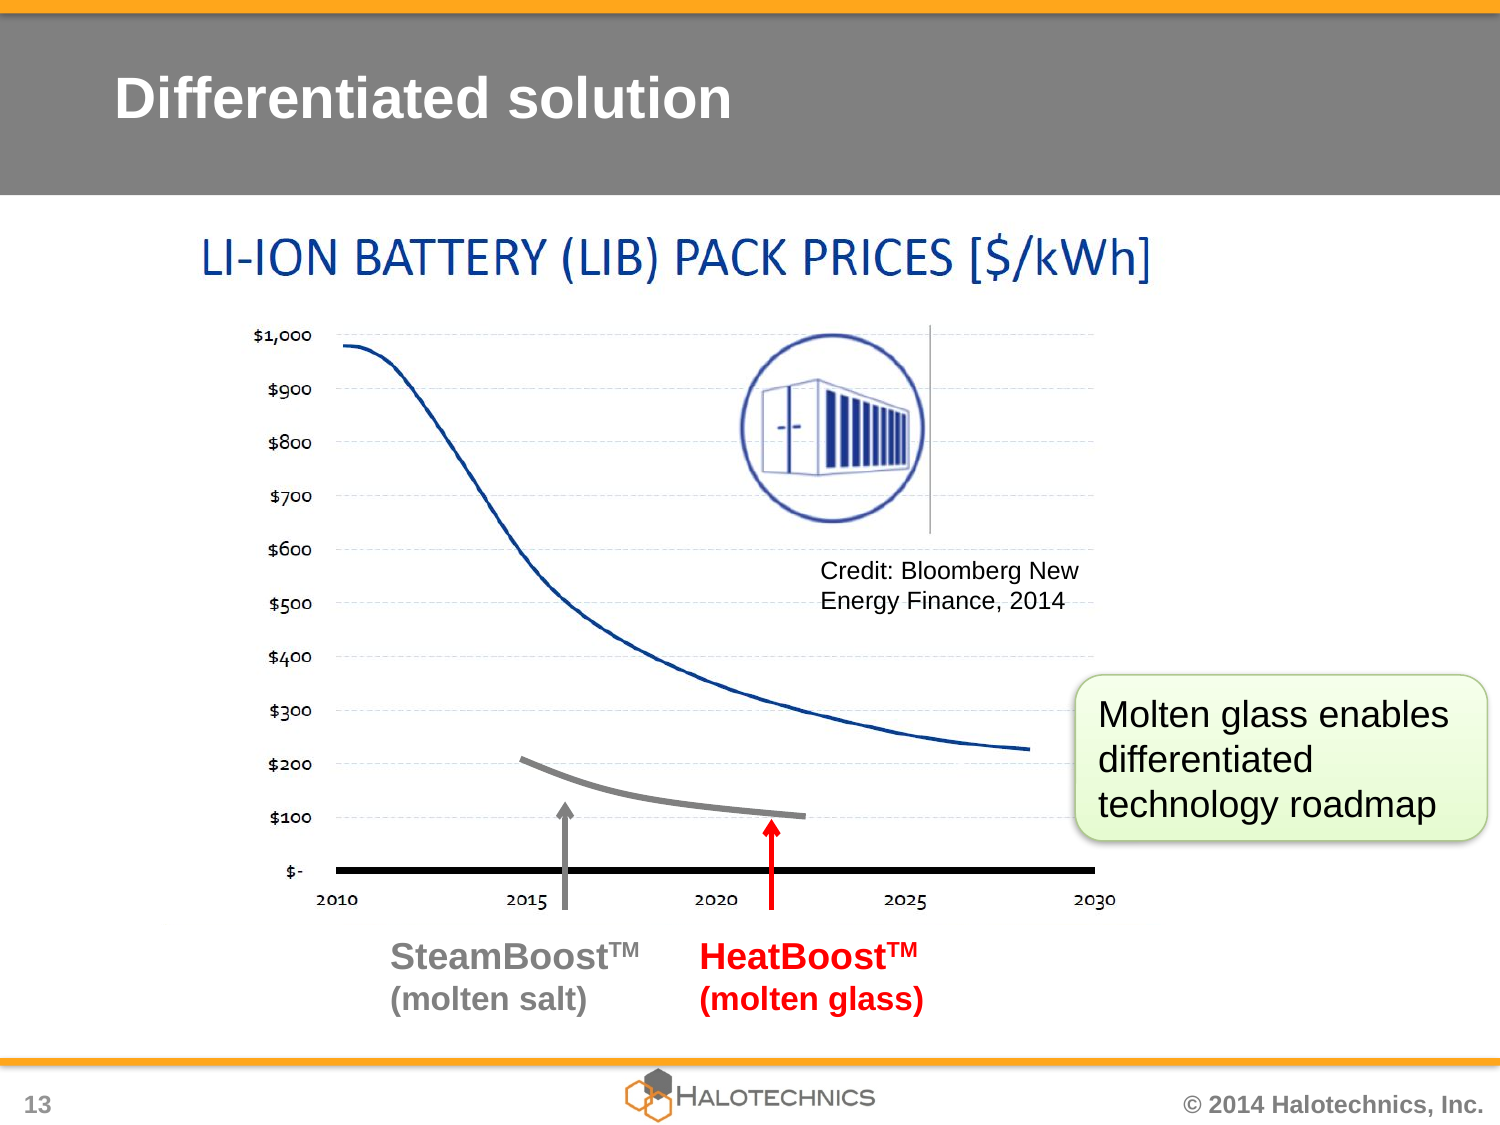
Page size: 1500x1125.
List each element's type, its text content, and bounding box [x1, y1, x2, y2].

picture [152, 207, 1166, 925]
text_box SteamBoostTM (molten salt) [375, 933, 666, 1024]
text_box Molten glass enables differentiated technology roadmap [1170, 674, 1489, 842]
title Differentiated solution [99, 0, 1450, 193]
picture [622, 1066, 878, 1125]
text_box HeatBoostTM (molten glass) [684, 933, 940, 1024]
